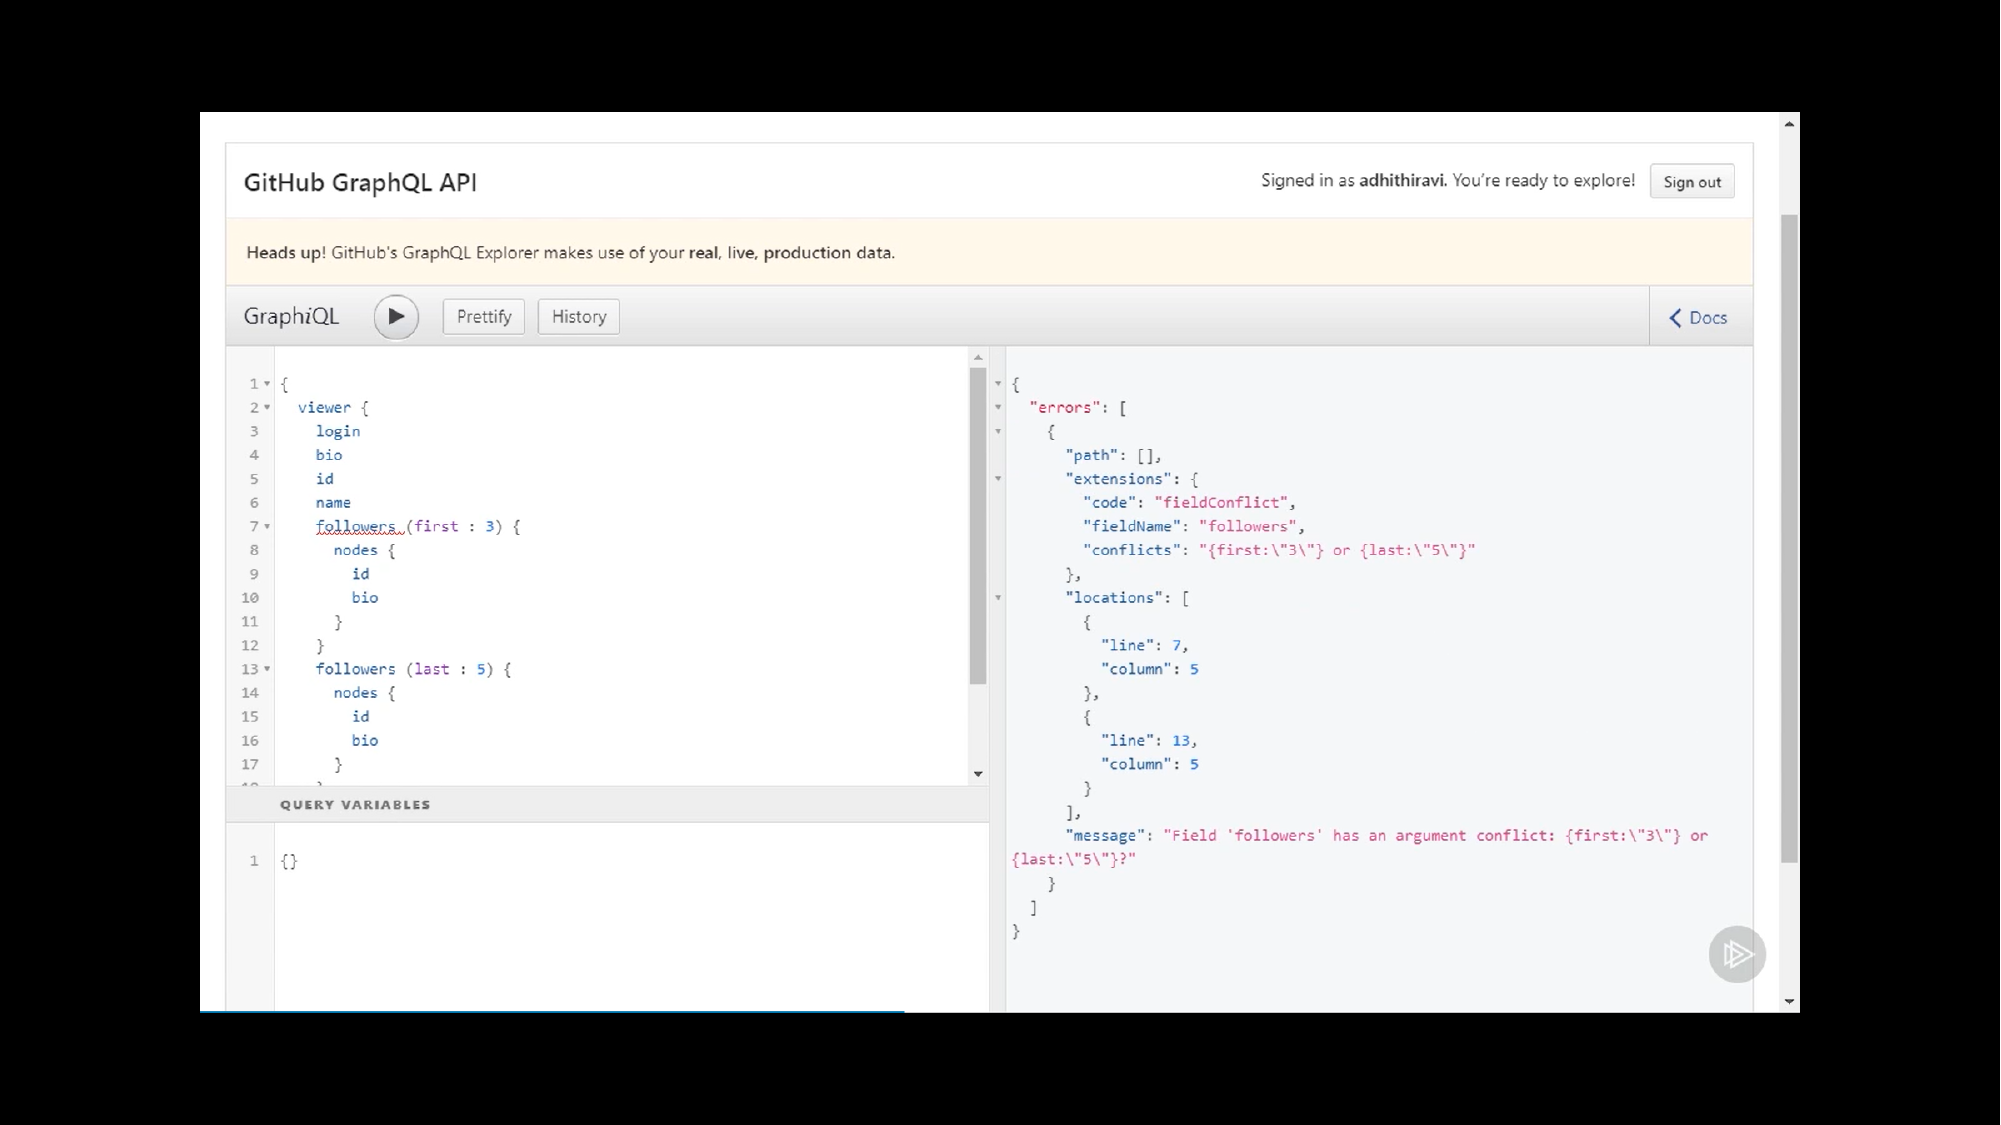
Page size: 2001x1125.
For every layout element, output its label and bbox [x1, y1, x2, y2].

picture [199, 112, 1800, 1013]
